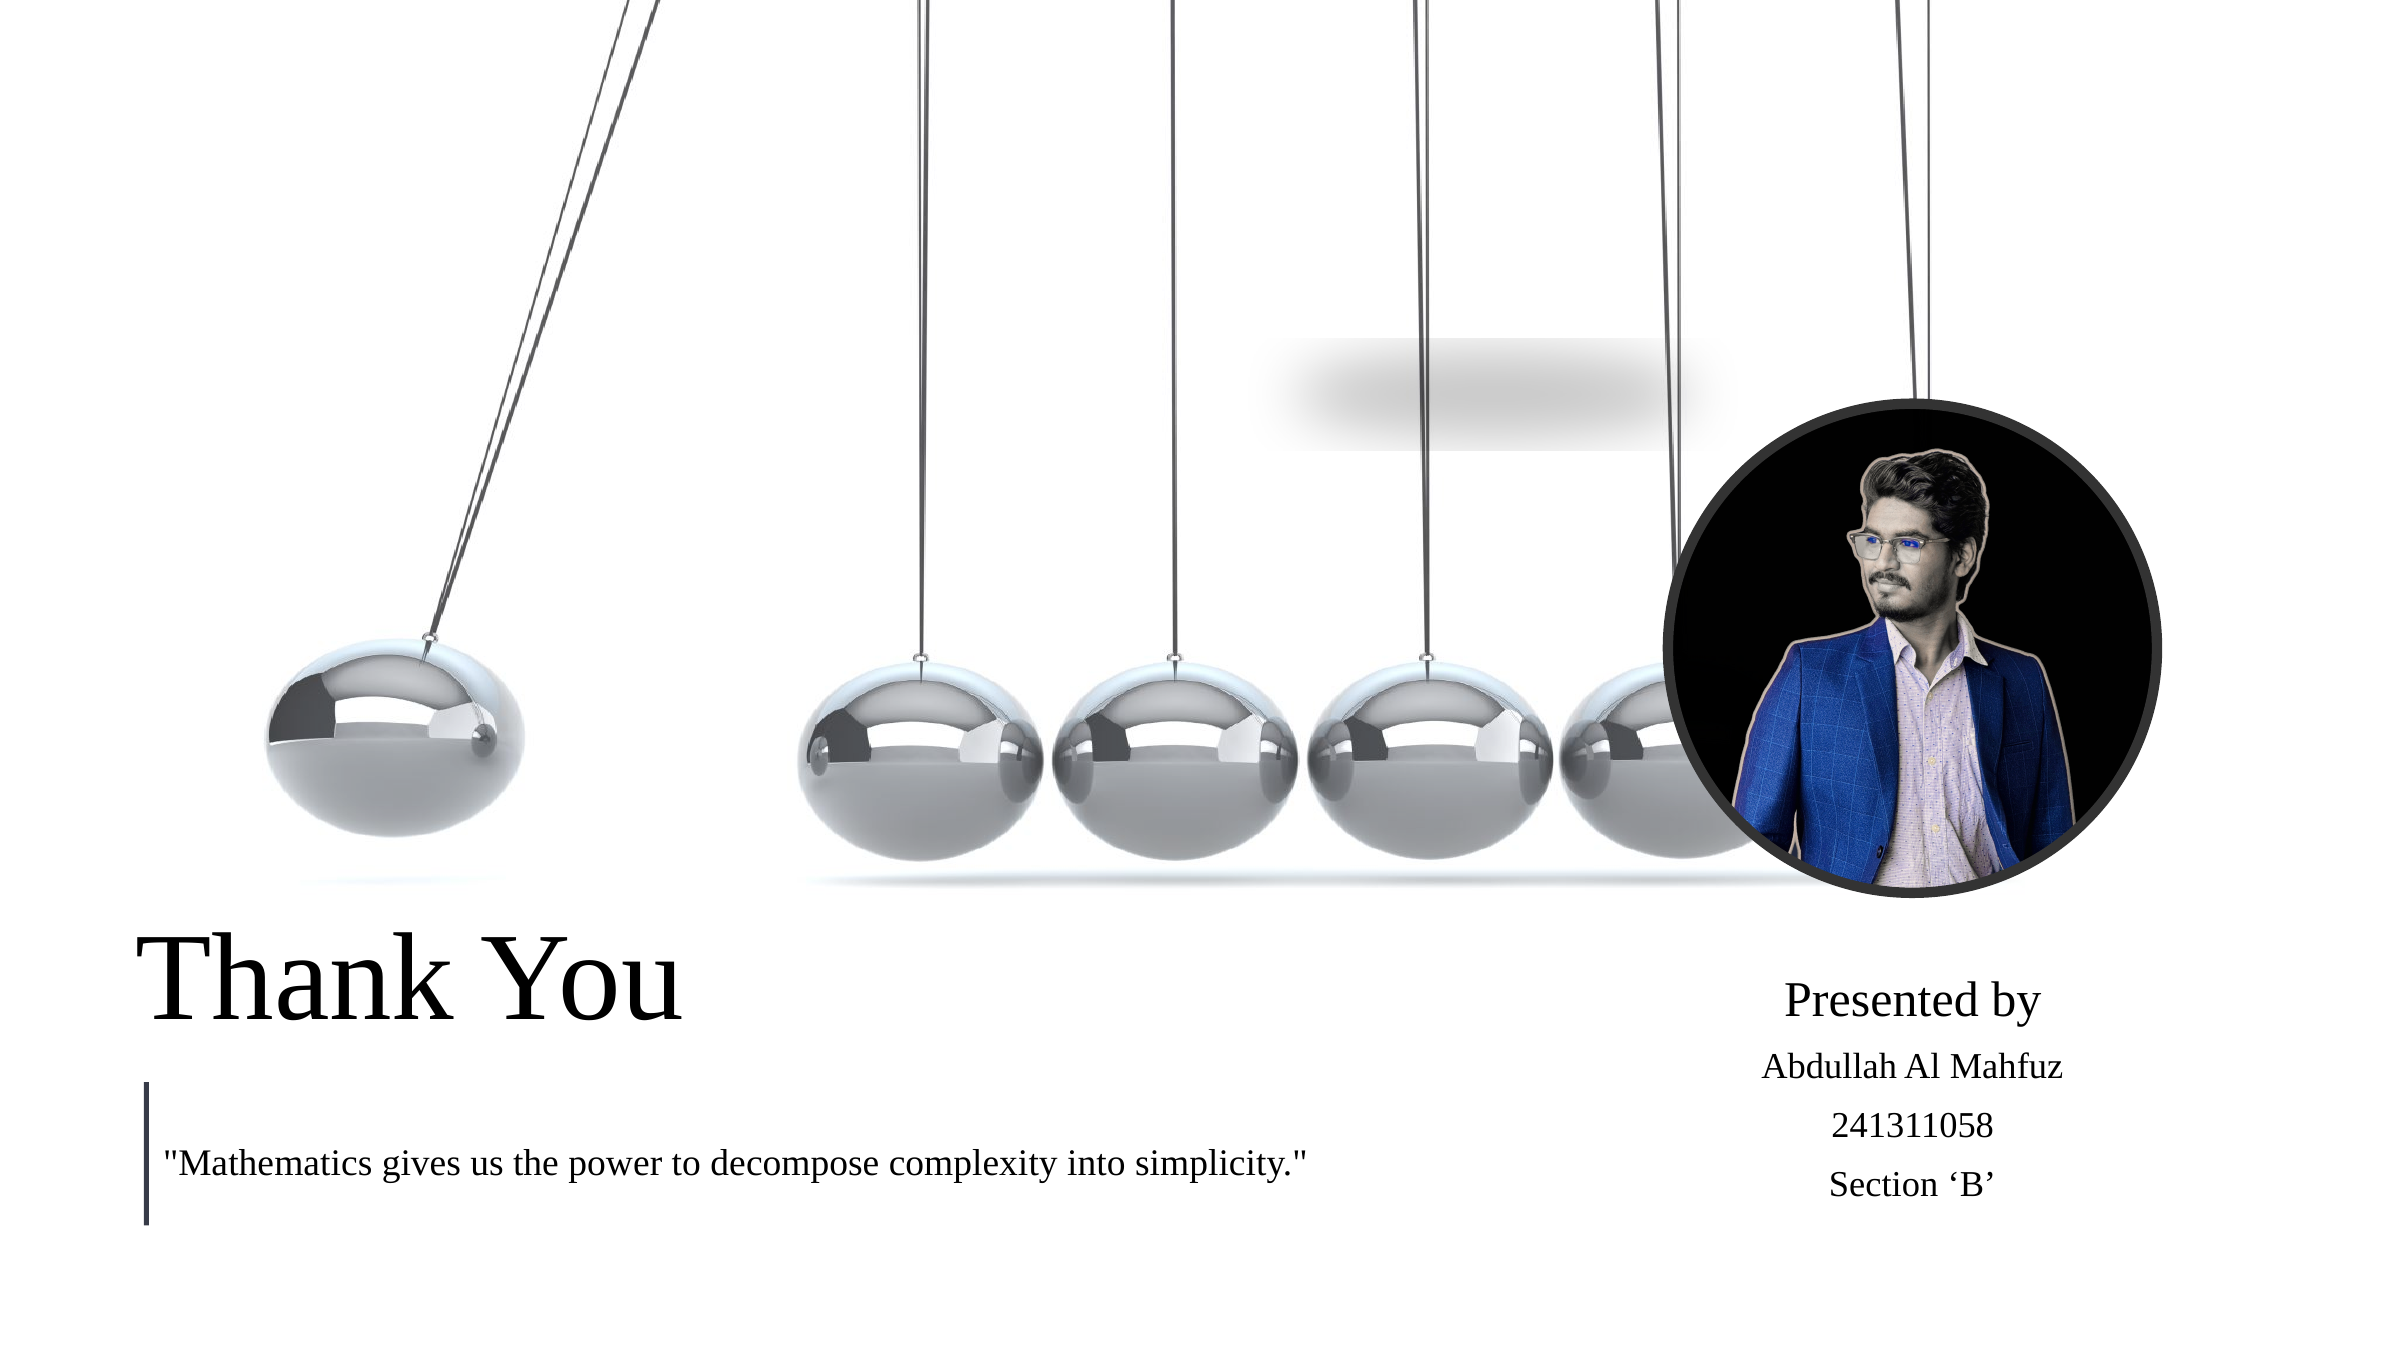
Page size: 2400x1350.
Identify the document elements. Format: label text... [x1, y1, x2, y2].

text_box Presented by Abdullah Al Mahfuz 241311058 Section ‘B’ [1656, 966, 2169, 1279]
text_box "Mathematics gives us the power to decompose complexity into simplicity." [163, 1124, 1656, 1184]
picture [1667, 403, 2158, 894]
text_box Thank You [135, 929, 1066, 1046]
text_box 2x1 + 3x2 + x3 = 7 → 2x1 + 3(2) + (-1) = 7 → 2x1 + 6 - 1 = 7 → 2x1 = 2 → x1 = 1 [0, 0, 2400, 1350]
text_box [143, 1082, 149, 1226]
